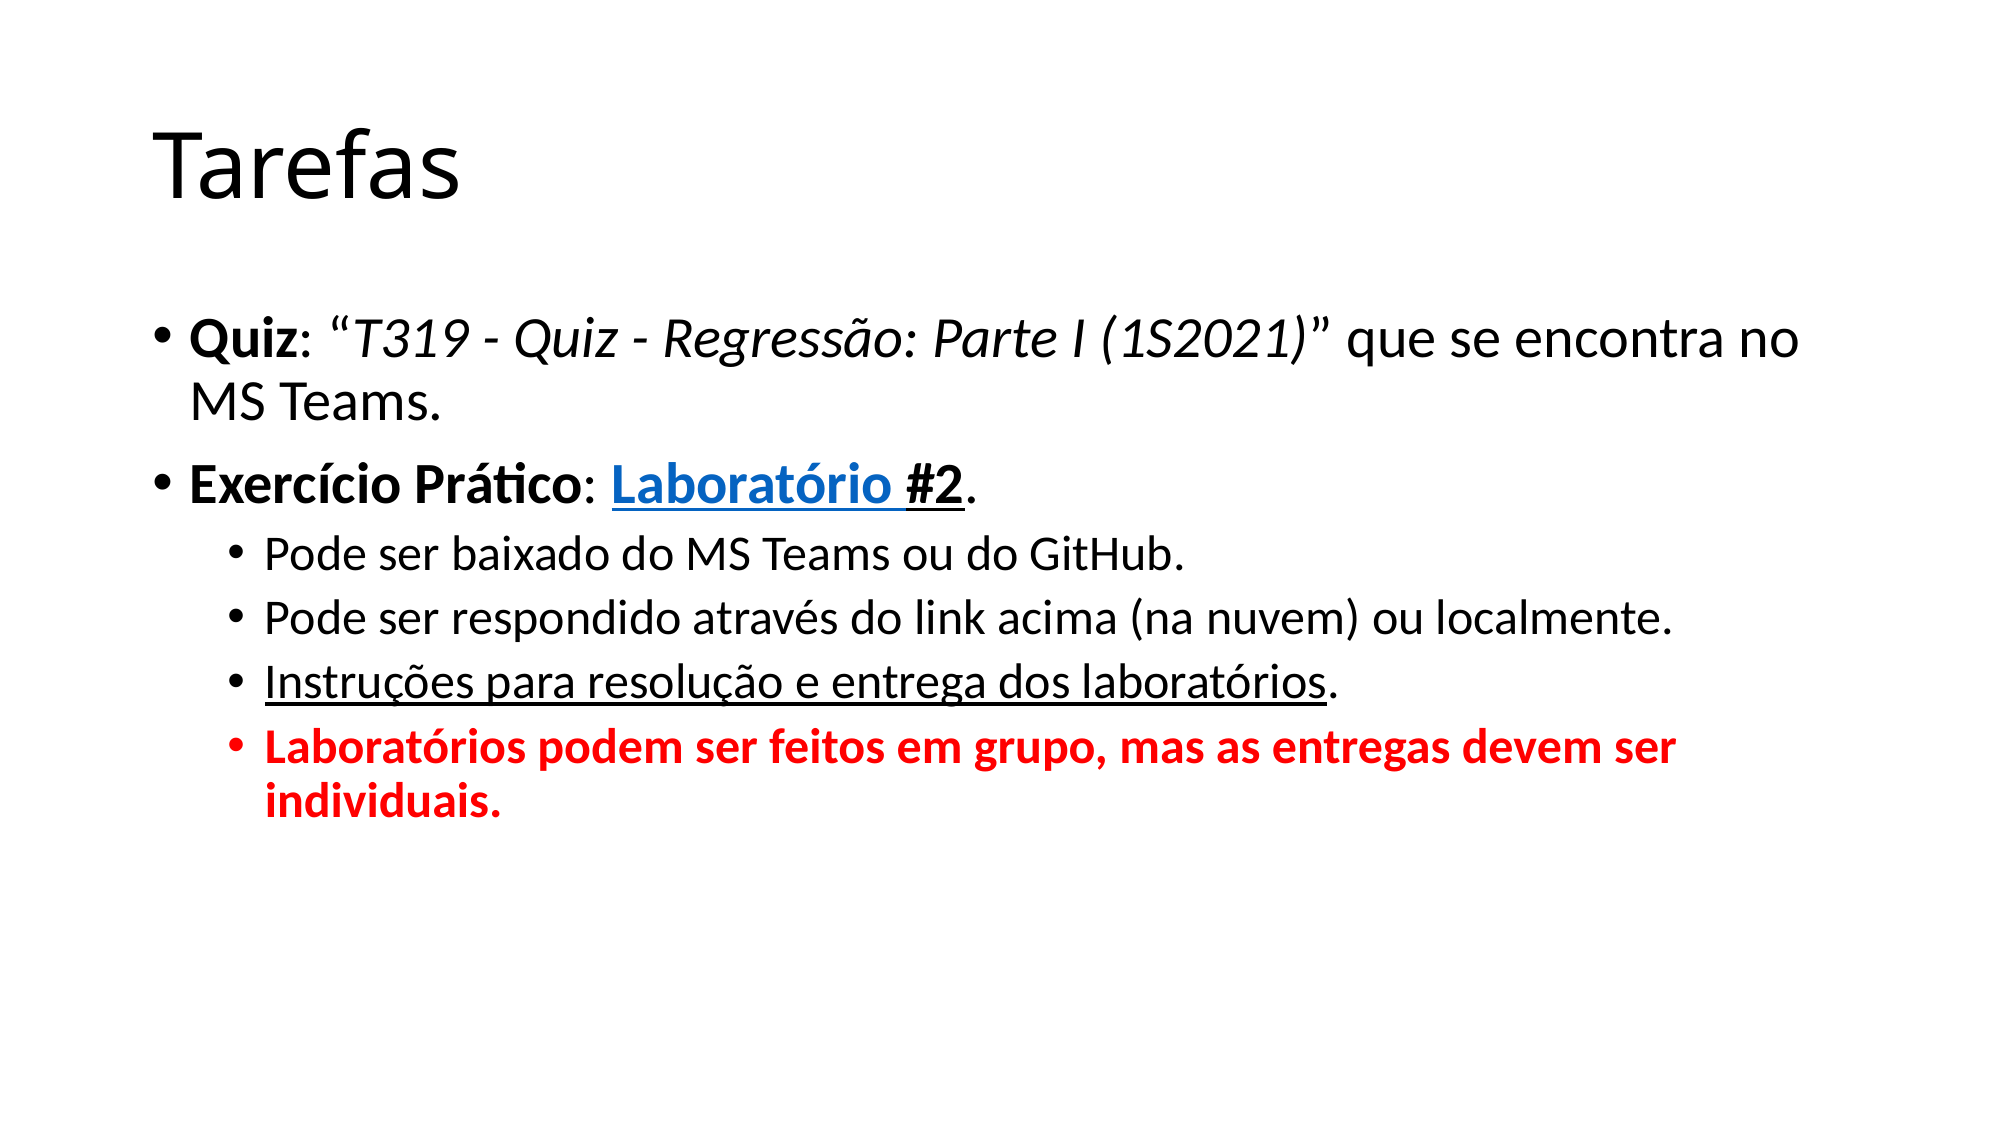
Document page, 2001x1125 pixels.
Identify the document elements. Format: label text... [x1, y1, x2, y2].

list Quiz: “T319 - Quiz - Regressão: Parte I (1S2021)” que se encontra no MS Teams. Exercício Prático: Laboratório #2. Pode ser baixado do MS Teams ou do GitHub. Pode ser respondido através do link acima (na nuvem) ou localmente. Instruções para resolução e entrega dos laboratórios. Laboratórios podem ser feitos em grupo, mas as entregas devem ser individuais. [137, 299, 1863, 1014]
title Tarefas [137, 59, 1863, 278]
